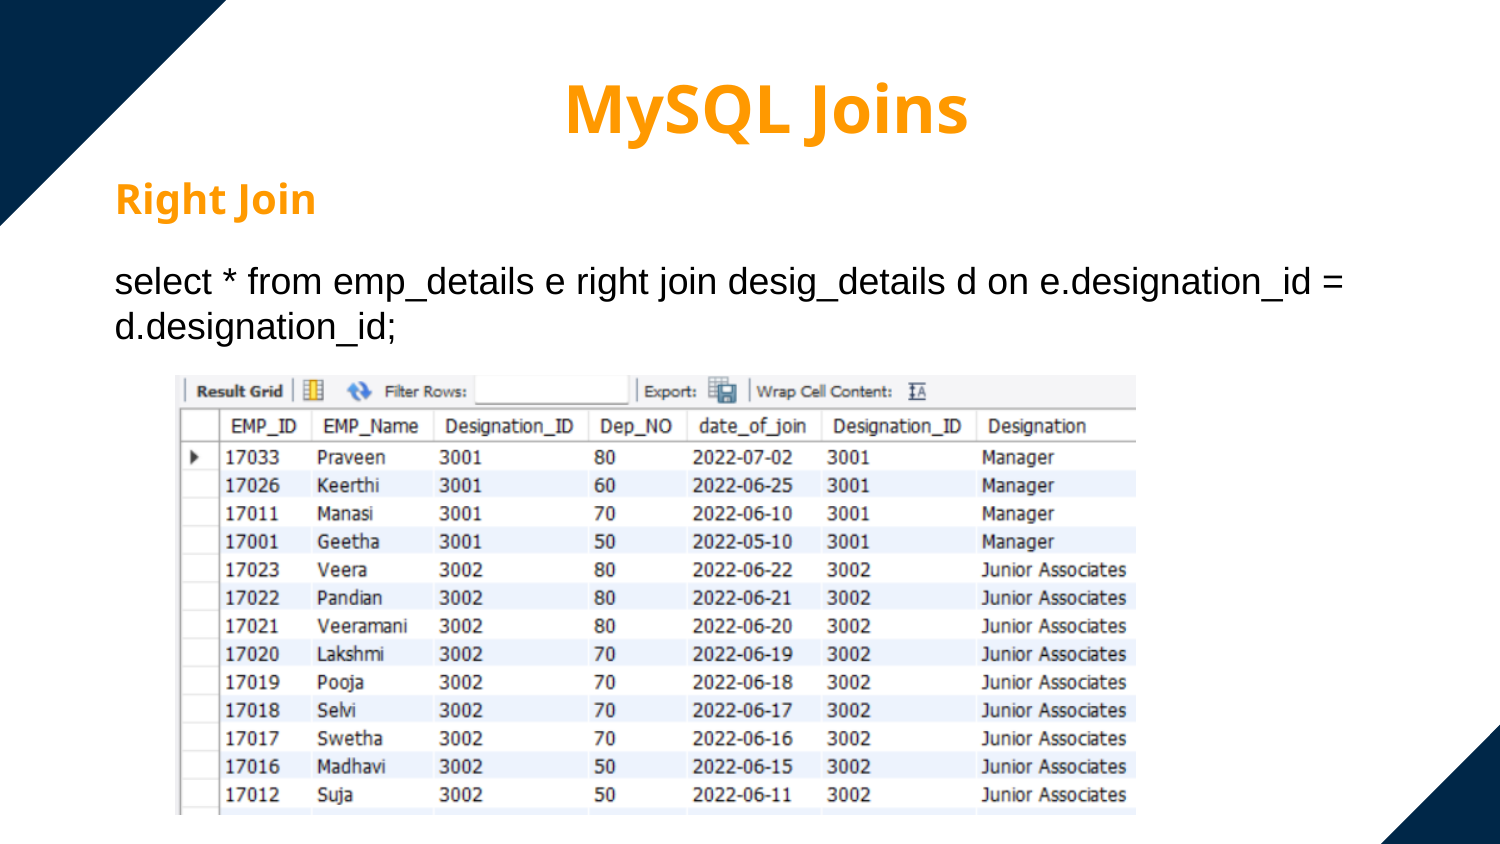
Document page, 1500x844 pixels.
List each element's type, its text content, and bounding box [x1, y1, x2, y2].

text_box Right Join [99, 165, 1211, 231]
text_box [0, 0, 229, 229]
text_box [1377, 721, 1500, 844]
text_box MySQL Joins [308, 59, 1226, 154]
text_box select * from emp_details e right join desig_details d on e.designation_id = d.designation_id; [99, 249, 1414, 355]
picture [174, 374, 1136, 816]
